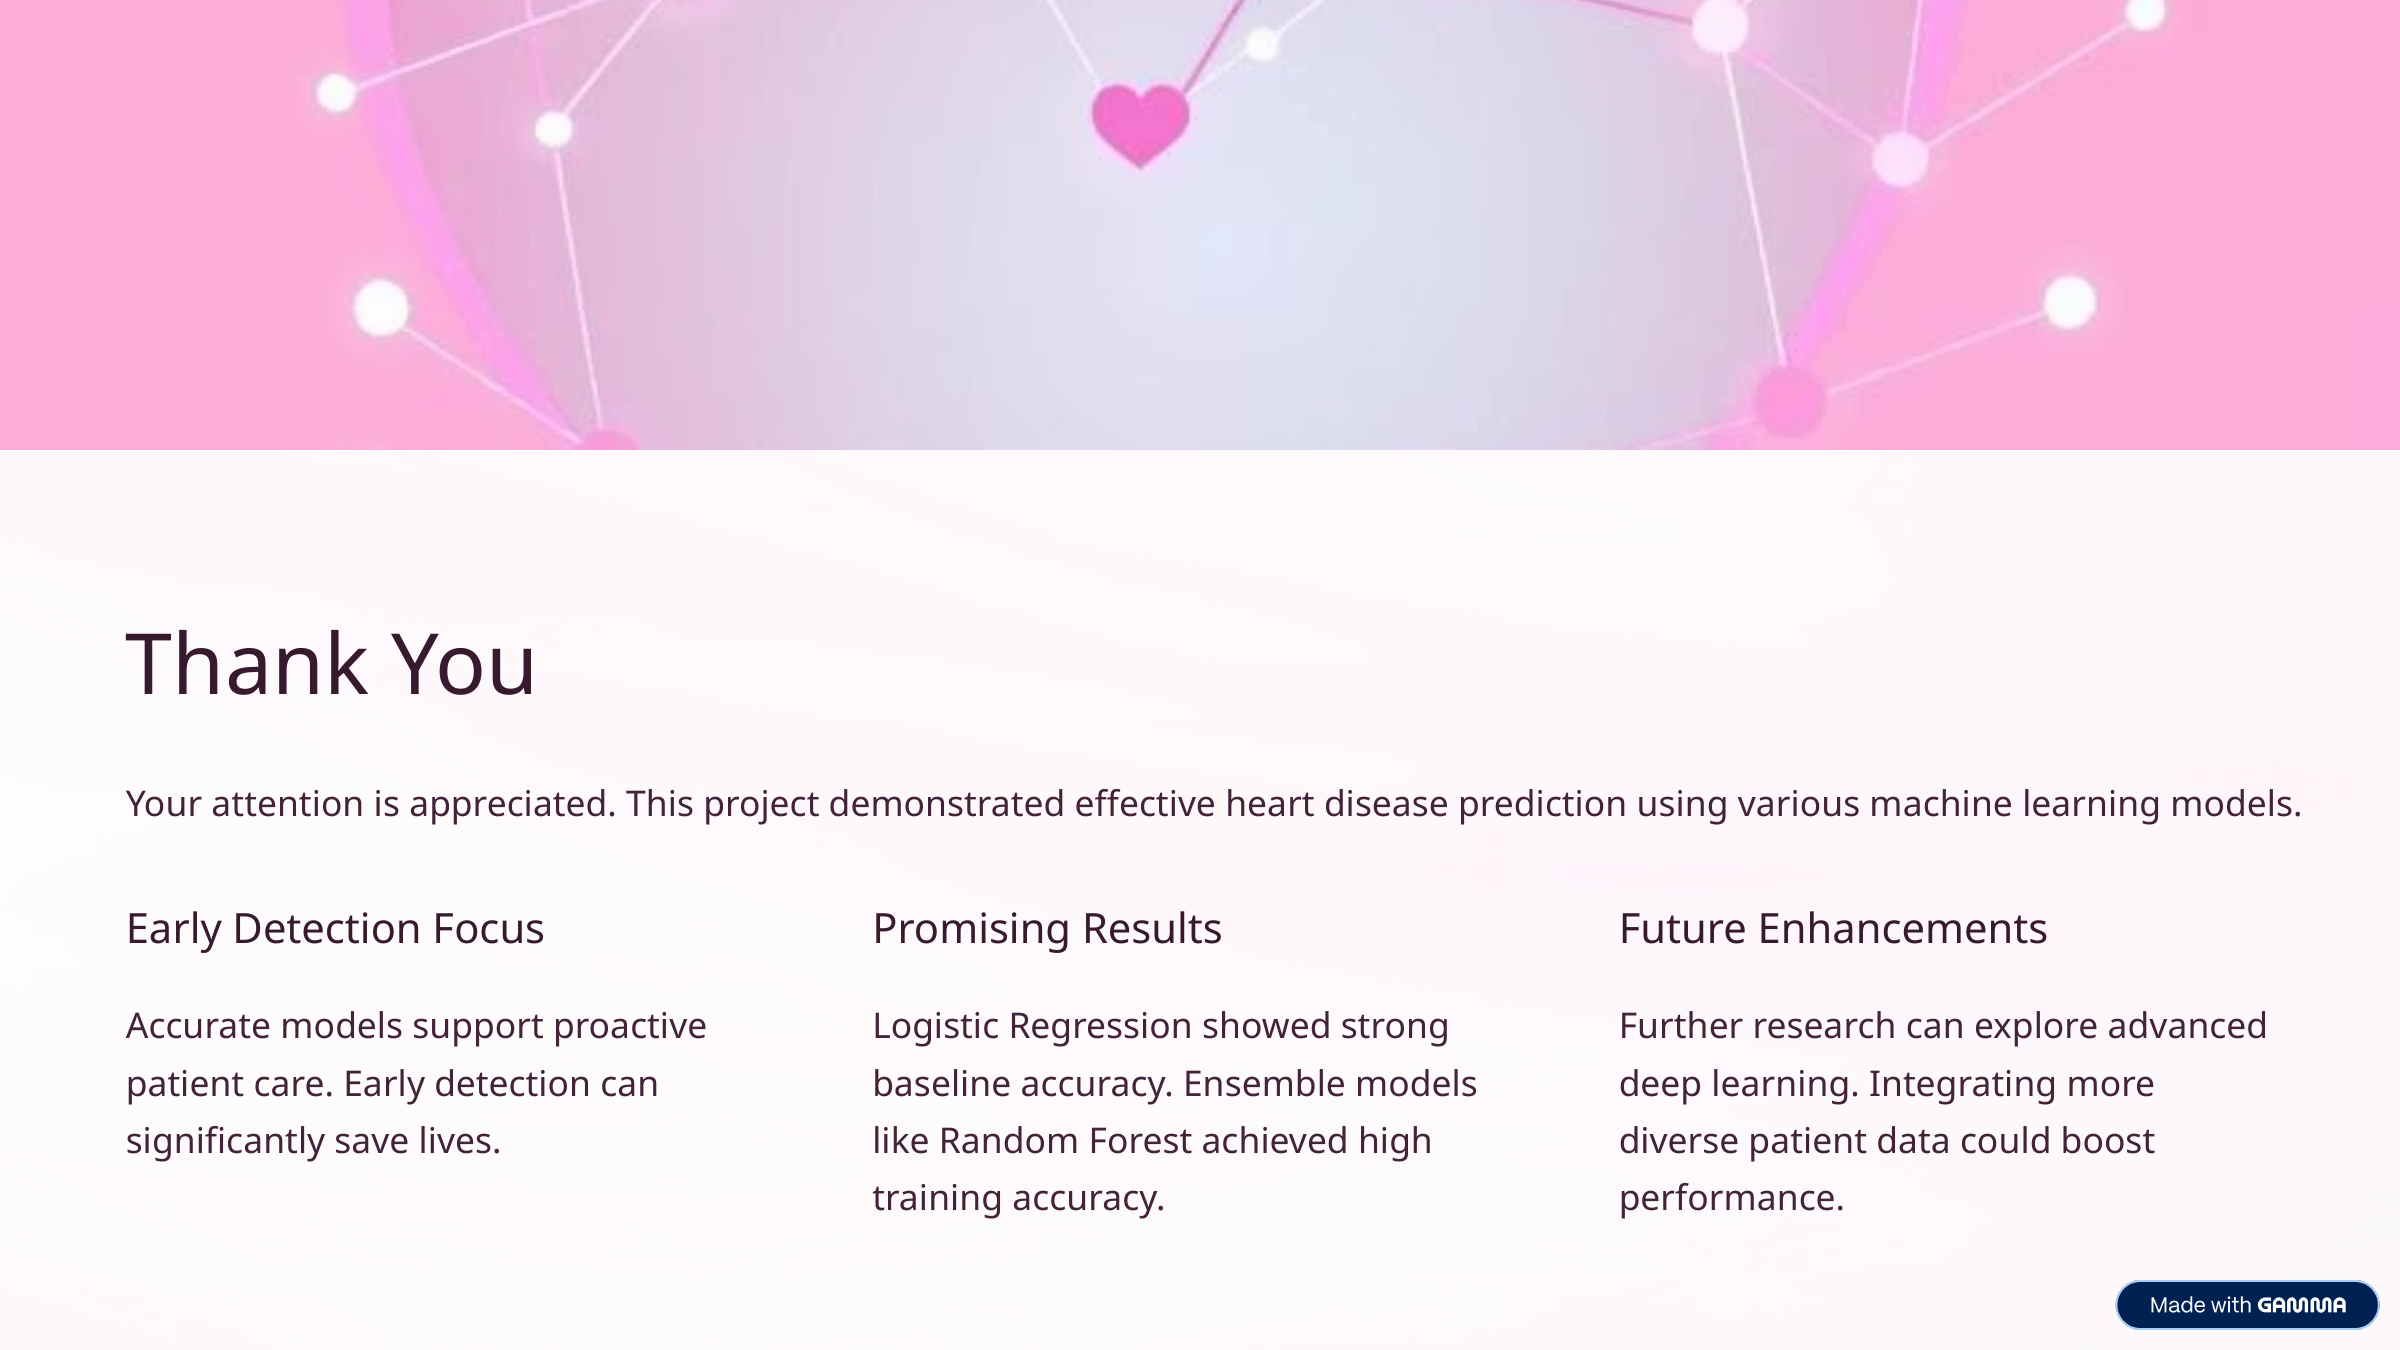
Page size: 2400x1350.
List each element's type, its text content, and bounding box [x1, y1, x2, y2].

text_box Promising Results [872, 899, 1296, 953]
text_box Your attention is appreciated. This project demonstrated effective heart disease prediction using various machine learning models. [125, 765, 2274, 824]
text_box Future Enhancements [1618, 899, 2088, 953]
text_box Logistic Regression showed strong baseline accuracy. Ensemble models like Random Forest achieved high training accuracy. [872, 988, 1530, 1162]
text_box Further research can explore advanced deep learning. Integrating more diverse patient data could boost performance. [1618, 988, 2277, 1162]
text_box Early Detection Focus [125, 899, 586, 953]
picture [2106, 1271, 2389, 1339]
text_box Accurate models support proactive patient care. Early detection can significantly save lives. [125, 988, 784, 1162]
text_box Thank You [125, 606, 973, 712]
picture [0, 0, 2400, 450]
